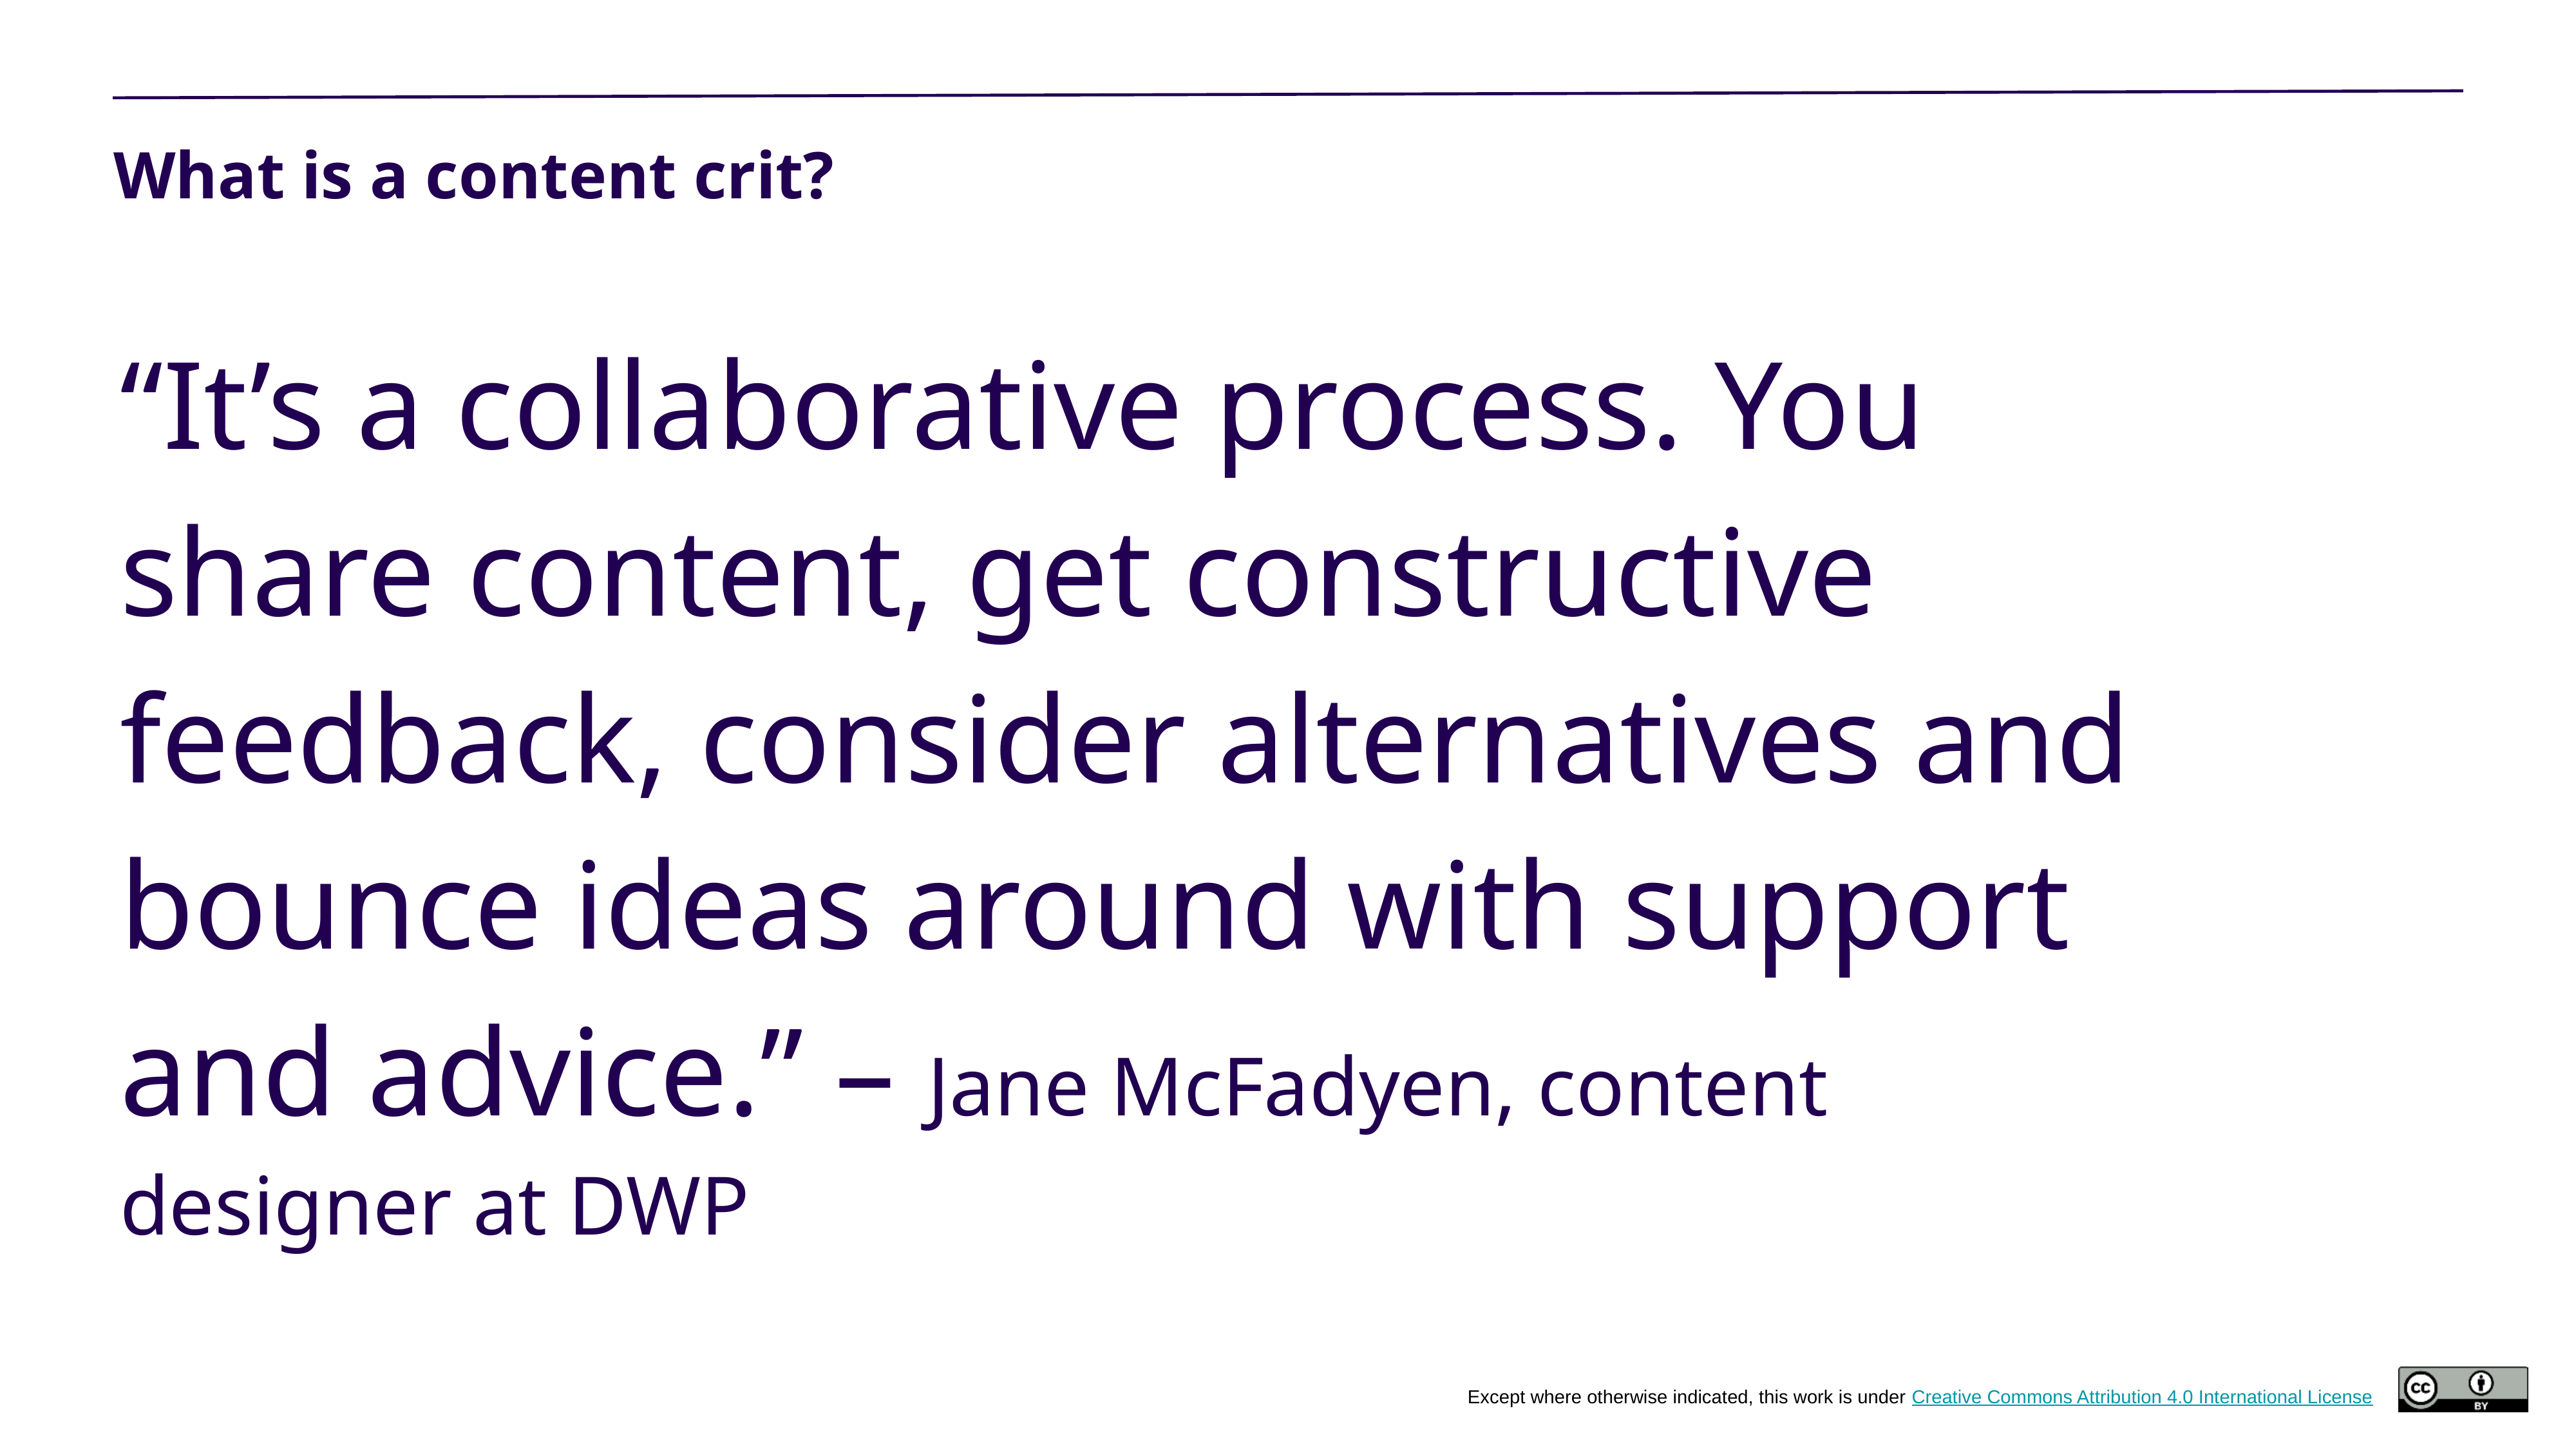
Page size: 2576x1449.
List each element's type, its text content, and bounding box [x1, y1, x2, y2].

list “It’s a collaborative process. You share content, get constructive feedback, consider alternatives and bounce ideas around with support and advice.” – Jane McFadyen, content designer at DWP [110, 270, 2174, 1288]
picture [2398, 1366, 2529, 1412]
title What is a content crit? [88, 108, 2488, 270]
text_box Except where otherwise indicated, this work is under Creative Commons Attribution 4.0 International License [1467, 1385, 2388, 1408]
